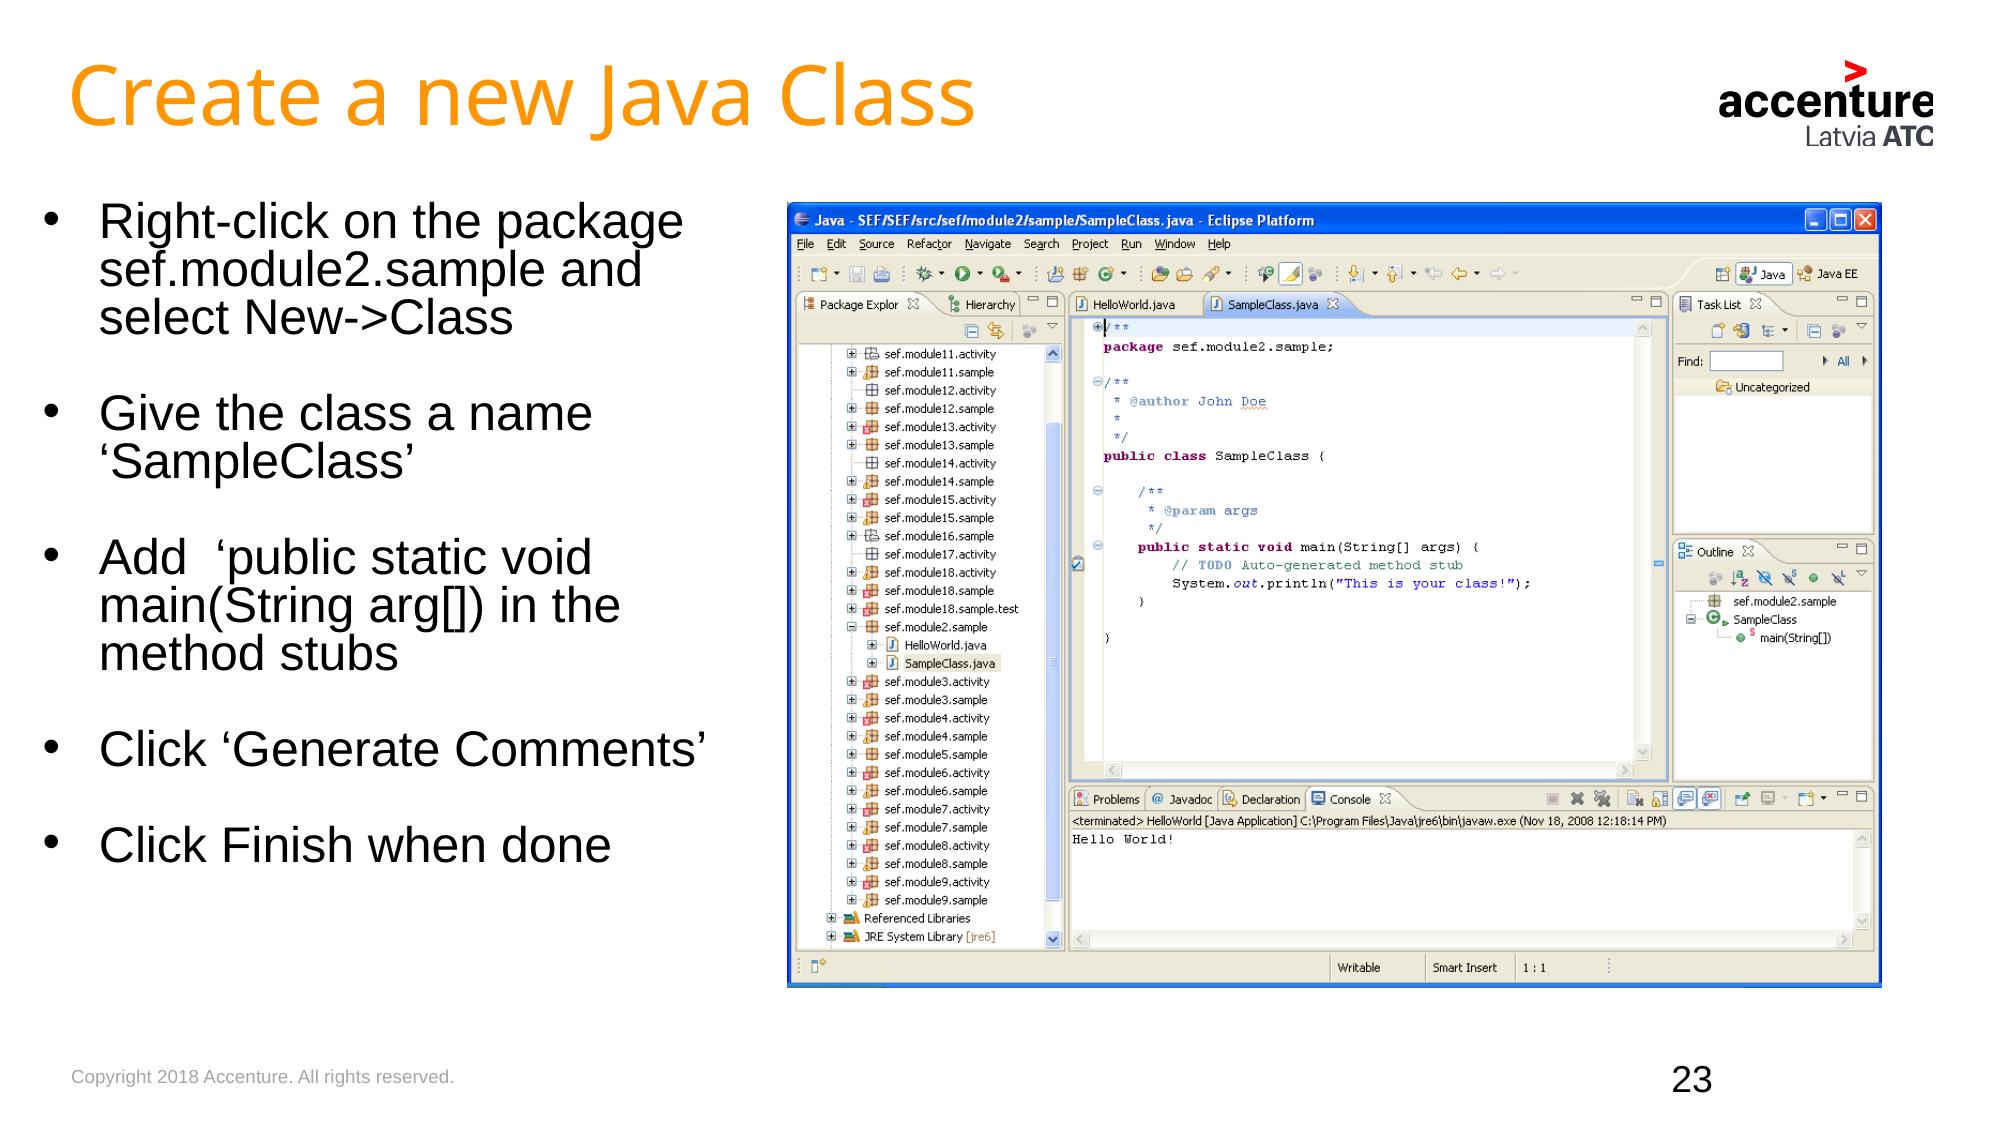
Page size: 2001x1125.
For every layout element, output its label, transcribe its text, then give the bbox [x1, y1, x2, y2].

list Right-click on the package sef.module2.sample and select New->Class Give the class a name ‘SampleClass’ Add ‘public static void main(String arg[]) in the method stubs Click ‘Generate Comments’ Click Finish when done [27, 193, 749, 1083]
picture [787, 201, 1882, 988]
title Create a new Java Class [67, 61, 1316, 226]
text_box 23 [1449, 1062, 1728, 1107]
